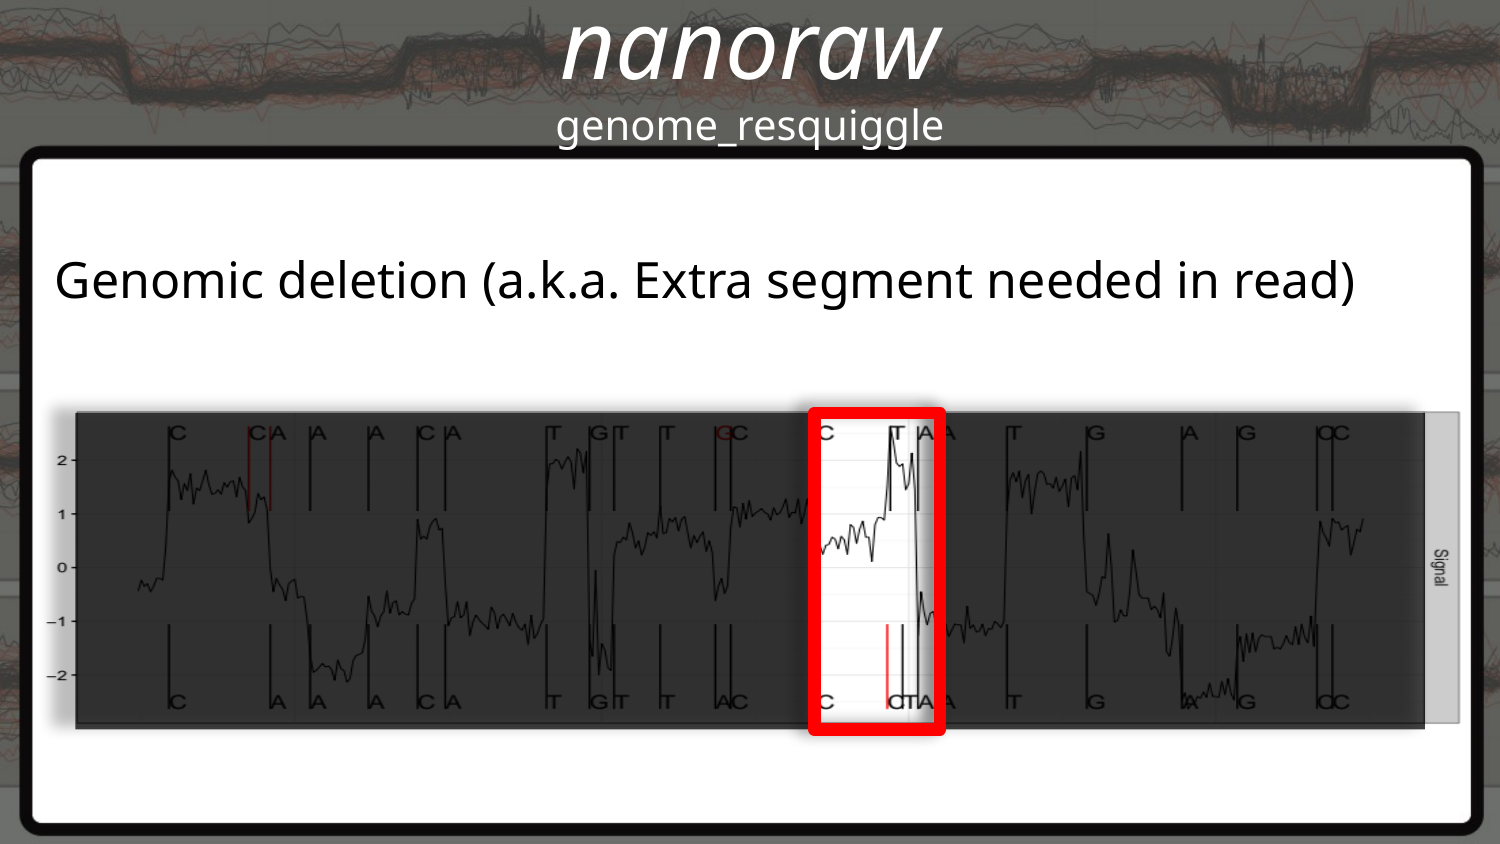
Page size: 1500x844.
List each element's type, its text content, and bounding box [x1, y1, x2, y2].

text_box Genomic deletion (a.k.a. Extra segment needed in read) [40, 228, 1467, 316]
picture [0, 137, 1500, 844]
title nanoraw genome_resquiggle [0, 0, 1500, 137]
